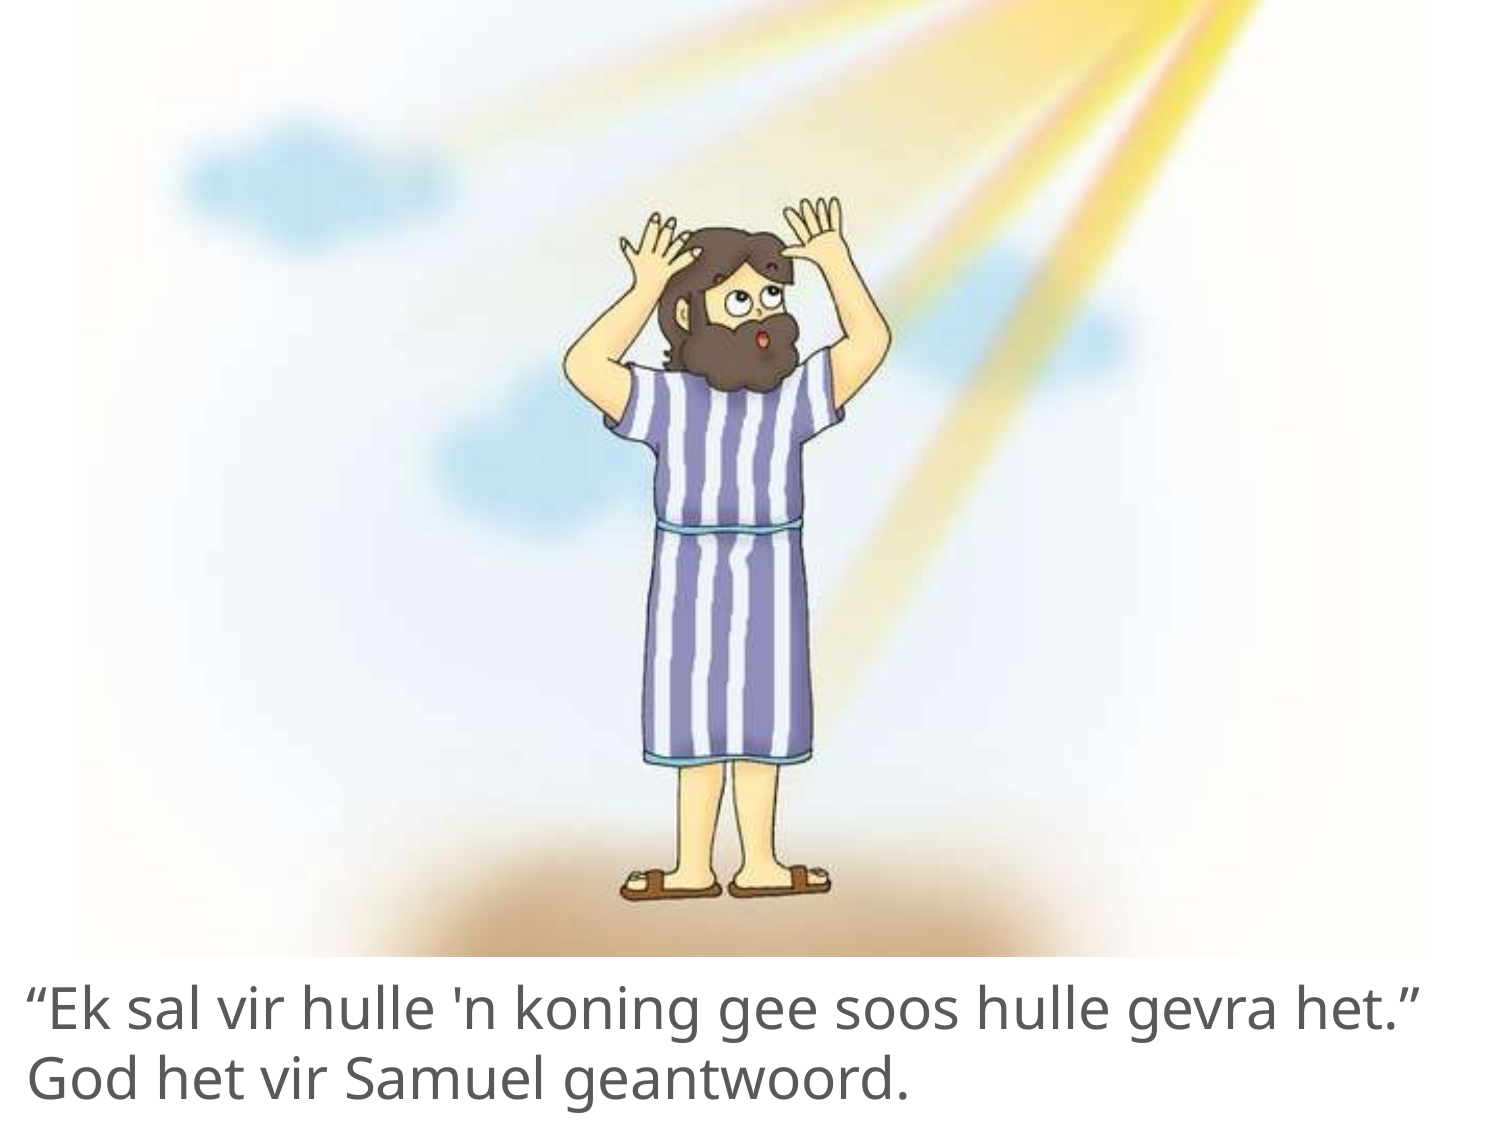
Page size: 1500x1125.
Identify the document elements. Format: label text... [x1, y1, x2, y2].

text_box “Ek sal vir hulle 'n koning gee soos hulle gevra het.” God het vir Samuel geantwoord. [11, 964, 1483, 1119]
picture [72, 0, 1427, 957]
